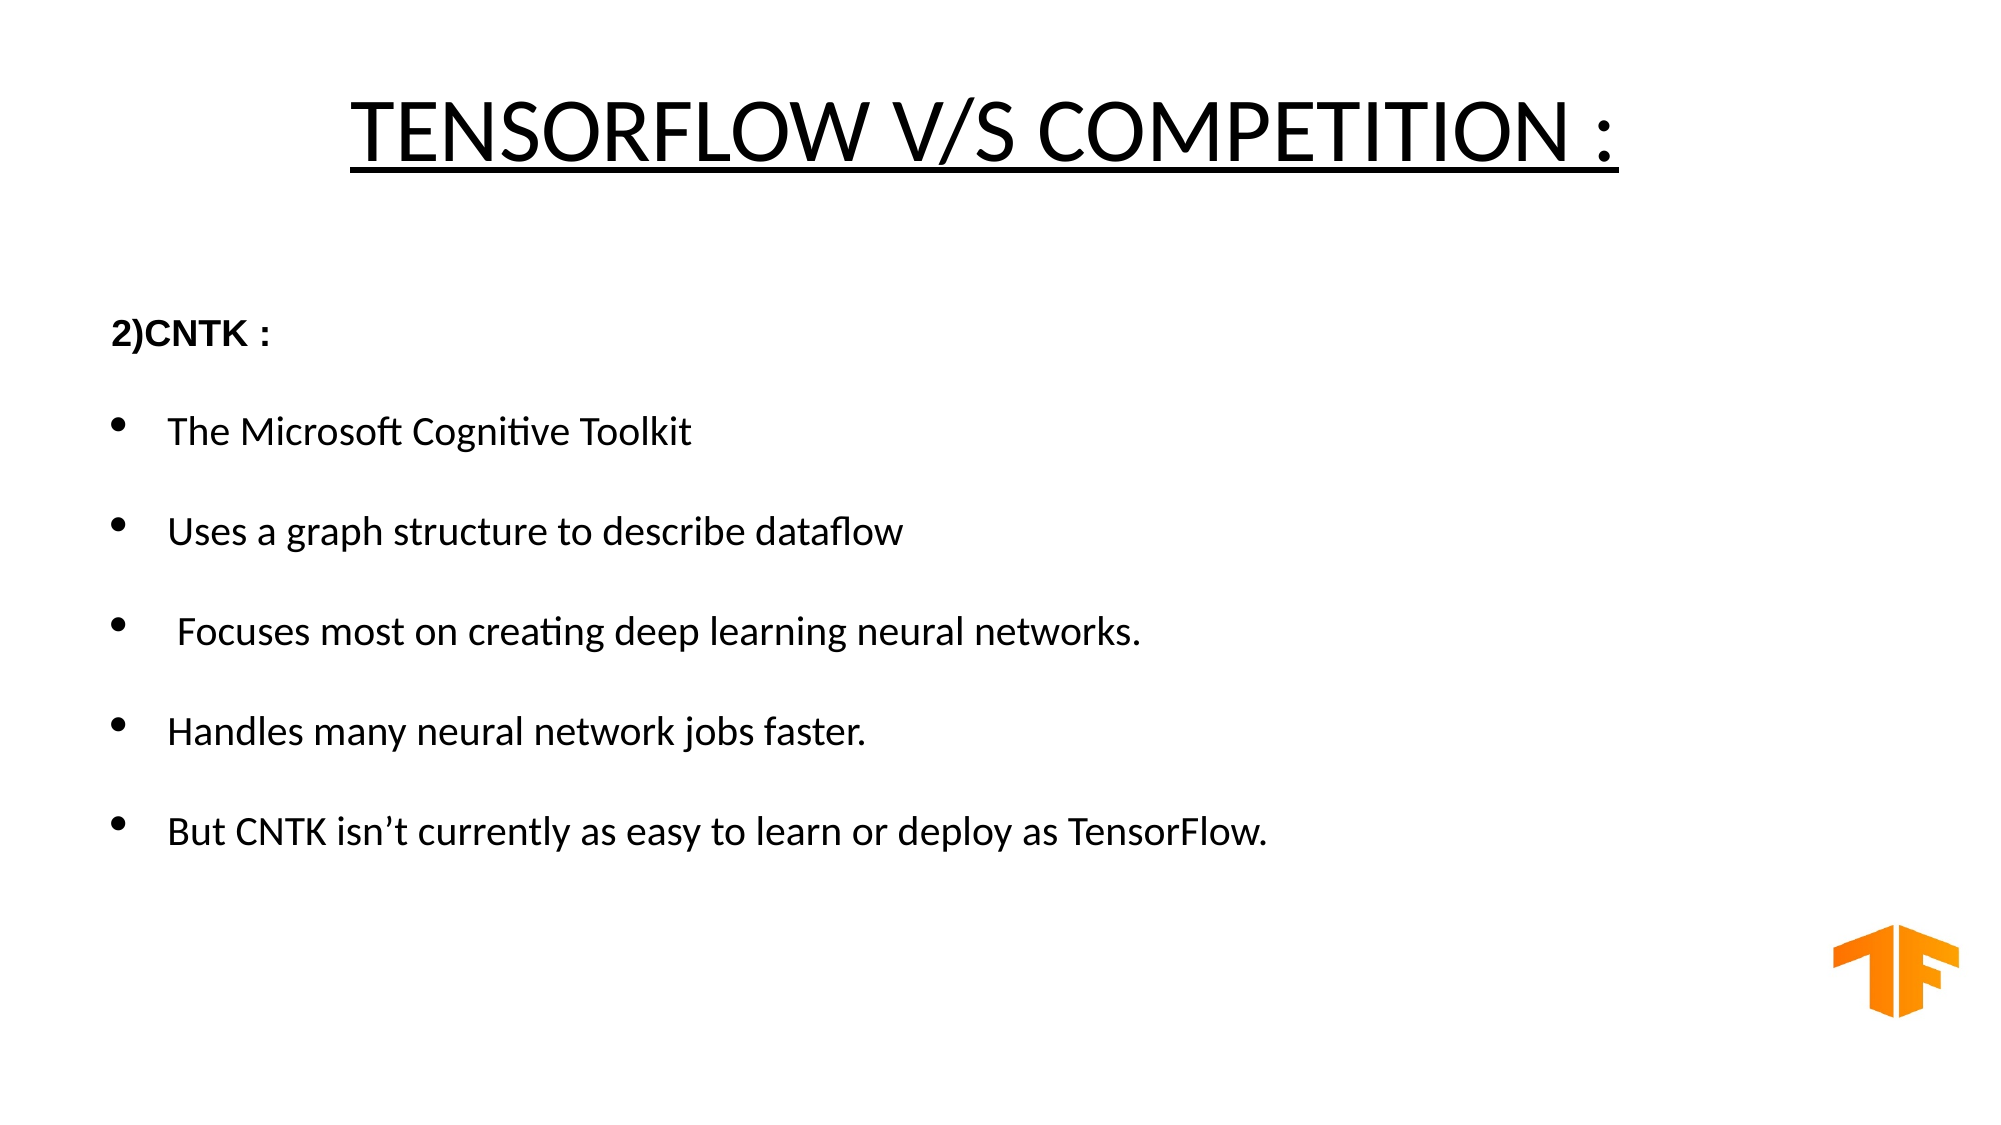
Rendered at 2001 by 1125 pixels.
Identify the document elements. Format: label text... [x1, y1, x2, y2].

text_box 2)CNTK : The Microsoft Cognitive Toolkit Uses a graph structure to describe dataflow Focuses most on creating deep learning neural networks. Handles many neural network jobs faster. But CNTK isn’t currently as easy to learn or deploy as TensorFlow. [96, 301, 1873, 862]
text_box TENSORFLOW V/S COMPETITION : [267, 62, 1702, 187]
picture [1812, 892, 1982, 1033]
